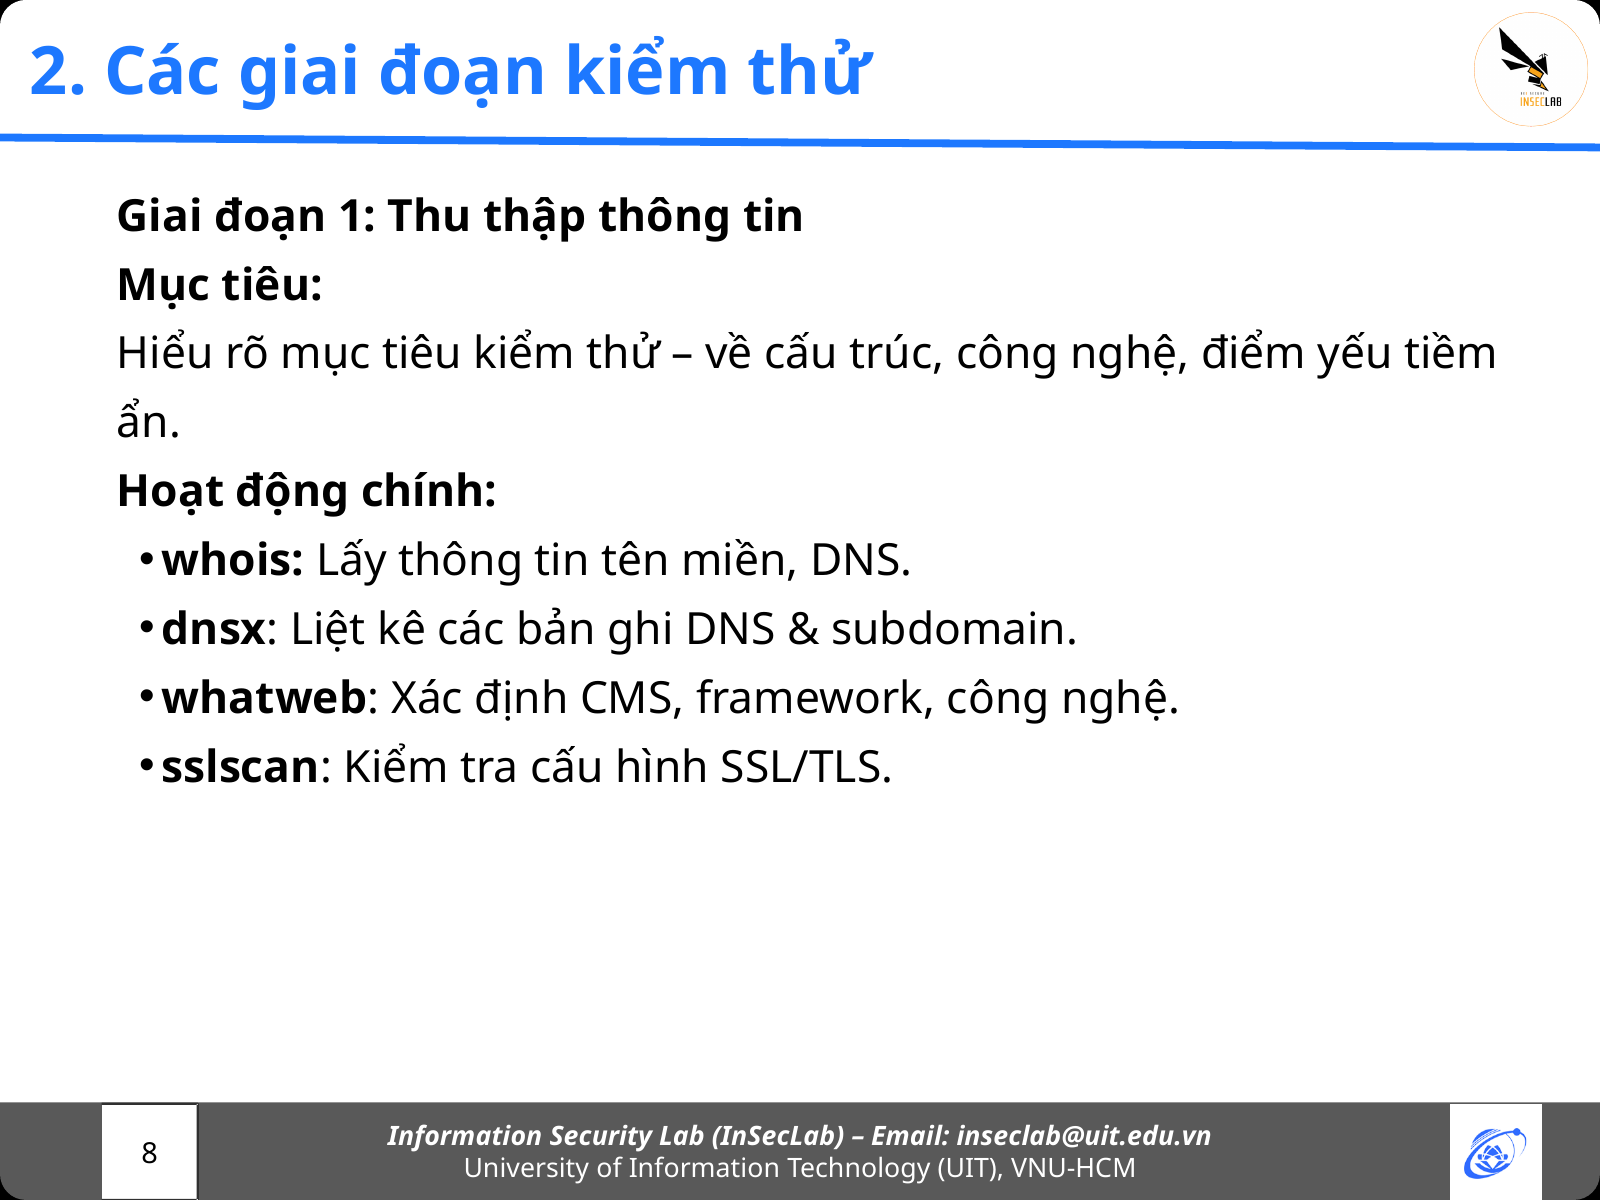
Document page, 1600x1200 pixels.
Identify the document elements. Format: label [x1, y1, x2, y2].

text_box [1466, 5, 1595, 134]
text_box [201, 1102, 1450, 1200]
text_box [101, 1104, 198, 1200]
text_box [29, 25, 1468, 123]
text_box [0, 1102, 98, 1200]
text_box [1458, 1110, 1533, 1194]
text_box [1541, 1102, 1600, 1200]
text_box [0, 0, 1600, 1101]
text_box [1449, 1103, 1542, 1200]
